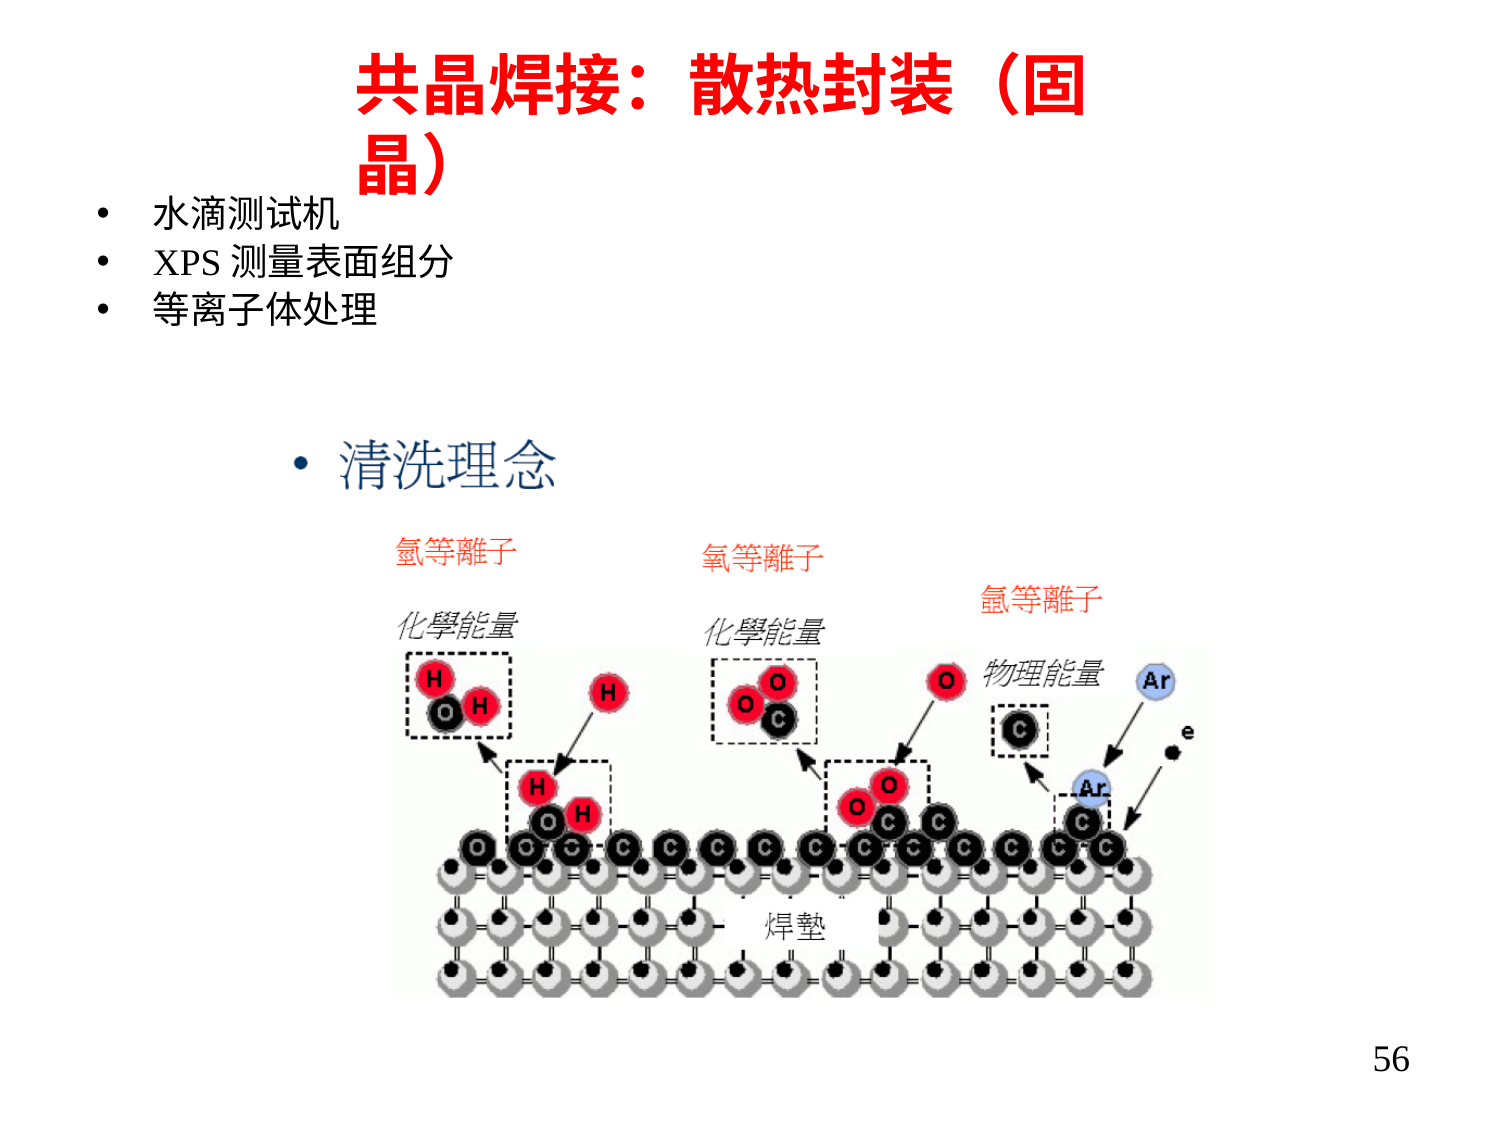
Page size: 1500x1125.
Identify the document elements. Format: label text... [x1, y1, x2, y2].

text_box 共晶焊接：散热封装（固晶） [339, 35, 1196, 187]
text_box [1358, 1026, 1487, 1102]
text_box 水滴测试机 XPS测量表面组分 等离子体处理 [81, 187, 1432, 471]
slide_number [1059, 1042, 1397, 1103]
picture [277, 432, 1290, 1012]
